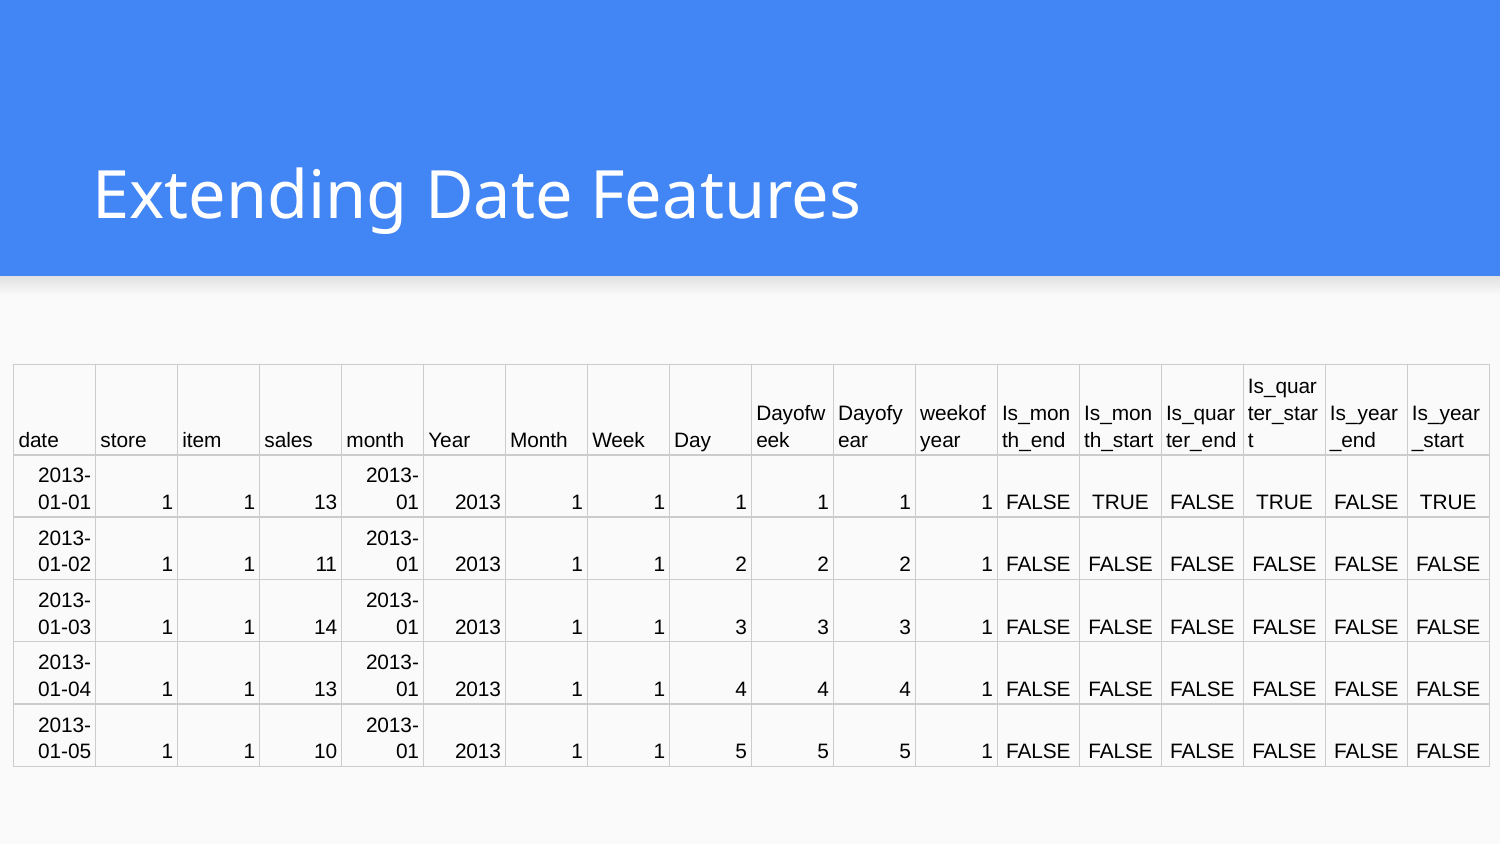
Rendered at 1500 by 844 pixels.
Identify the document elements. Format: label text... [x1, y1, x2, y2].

table_cell TRUE [1080, 456, 1161, 516]
table_cell FALSE [1408, 642, 1489, 703]
table_header Is_year_end [1326, 365, 1407, 454]
table_header Is_quarter_end [1162, 365, 1243, 454]
table_cell 2013-01-05 [14, 705, 95, 766]
table_header Week [588, 365, 669, 454]
table_cell 1 [588, 642, 669, 703]
table_cell FALSE [998, 705, 1079, 766]
table_cell 2013-01-04 [14, 642, 95, 703]
table_header date [14, 365, 95, 454]
table_cell 4 [834, 642, 915, 703]
table_cell 1 [834, 456, 915, 516]
table_cell FALSE [1408, 518, 1489, 579]
table_cell 2013 [424, 580, 505, 641]
table_cell FALSE [998, 580, 1079, 641]
table_header Is_month_end [998, 365, 1079, 454]
table_cell 1 [588, 705, 669, 766]
table_cell 2013-01-03 [14, 580, 95, 641]
table_header Month [506, 365, 587, 454]
table_cell 1 [506, 518, 587, 579]
table_cell 1 [916, 456, 997, 516]
table_cell FALSE [1326, 580, 1407, 641]
table_cell FALSE [1408, 705, 1489, 766]
table_cell 2013-01 [342, 580, 423, 641]
table_cell 1 [96, 642, 177, 703]
table_cell FALSE [1162, 456, 1243, 516]
table_header store [96, 365, 177, 454]
table_header Is_year_start [1408, 365, 1489, 454]
table_cell 1 [178, 580, 259, 641]
table_cell FALSE [1408, 580, 1489, 641]
table_header Year [424, 365, 505, 454]
table_cell 5 [670, 705, 751, 766]
table_cell FALSE [1080, 518, 1161, 579]
table_cell FALSE [1244, 642, 1325, 703]
table_cell FALSE [1326, 642, 1407, 703]
table_header weekofyear [916, 365, 997, 454]
table_cell TRUE [1408, 456, 1489, 516]
table_cell 2013 [424, 642, 505, 703]
table_cell FALSE [1080, 642, 1161, 703]
table_cell 1 [506, 642, 587, 703]
table_cell 1 [588, 456, 669, 516]
table_header month [342, 365, 423, 454]
table_cell 4 [670, 642, 751, 703]
table_cell FALSE [1162, 580, 1243, 641]
table_cell 5 [752, 705, 833, 766]
table_cell FALSE [1162, 705, 1243, 766]
table_cell FALSE [998, 456, 1079, 516]
table_cell 11 [260, 518, 341, 579]
table_cell 1 [506, 705, 587, 766]
table_cell 2013-01 [342, 456, 423, 516]
table_cell FALSE [1244, 580, 1325, 641]
table_cell 2013-01 [342, 642, 423, 703]
table_cell 1 [916, 705, 997, 766]
table_header item [178, 365, 259, 454]
table_cell FALSE [1326, 705, 1407, 766]
table_cell 4 [752, 642, 833, 703]
table_cell 3 [752, 580, 833, 641]
table_cell FALSE [1162, 642, 1243, 703]
table_cell FALSE [998, 518, 1079, 579]
table_cell 1 [916, 580, 997, 641]
table_cell FALSE [1080, 580, 1161, 641]
table_cell 1 [96, 705, 177, 766]
table_header Dayofyear [834, 365, 915, 454]
table_cell 2 [834, 518, 915, 579]
table_cell 13 [260, 642, 341, 703]
table_cell 2013-01 [342, 518, 423, 579]
table_cell 1 [506, 456, 587, 516]
table_cell 2013-01 [342, 705, 423, 766]
table_cell 1 [96, 456, 177, 516]
table_cell 1 [178, 642, 259, 703]
table_cell 1 [916, 642, 997, 703]
table_cell 2 [670, 518, 751, 579]
table_cell 1 [916, 518, 997, 579]
table_cell 1 [178, 518, 259, 579]
table_cell 1 [178, 705, 259, 766]
table_header Is_month_start [1080, 365, 1161, 454]
table_header Dayofweek [752, 365, 833, 454]
table_cell 14 [260, 580, 341, 641]
table_cell 13 [260, 456, 341, 516]
table_header sales [260, 365, 341, 454]
table_cell 2013 [424, 705, 505, 766]
table_cell FALSE [1162, 518, 1243, 579]
table_cell 1 [506, 580, 587, 641]
table_cell FALSE [1326, 456, 1407, 516]
table_cell 1 [96, 518, 177, 579]
table_cell 10 [260, 705, 341, 766]
table_cell 1 [752, 456, 833, 516]
table_cell 1 [96, 580, 177, 641]
table_cell 2 [752, 518, 833, 579]
table_cell FALSE [1244, 518, 1325, 579]
table_cell 1 [670, 456, 751, 516]
table_cell 2013-01-02 [14, 518, 95, 579]
table_cell TRUE [1244, 456, 1325, 516]
table_cell FALSE [1244, 705, 1325, 766]
title Extending Date Features [77, 121, 1427, 248]
table_cell 5 [834, 705, 915, 766]
table_cell 1 [178, 456, 259, 516]
table_cell 2013 [424, 456, 505, 516]
table_cell 2013-01-01 [14, 456, 95, 516]
table_cell 3 [670, 580, 751, 641]
table_cell 1 [588, 518, 669, 579]
table_cell FALSE [1326, 518, 1407, 579]
table_cell FALSE [998, 642, 1079, 703]
table_header Day [670, 365, 751, 454]
table_cell 3 [834, 580, 915, 641]
table_cell FALSE [1080, 705, 1161, 766]
table_cell 2013 [424, 518, 505, 579]
table_header Is_quarter_start [1244, 365, 1325, 454]
table_cell 1 [588, 580, 669, 641]
